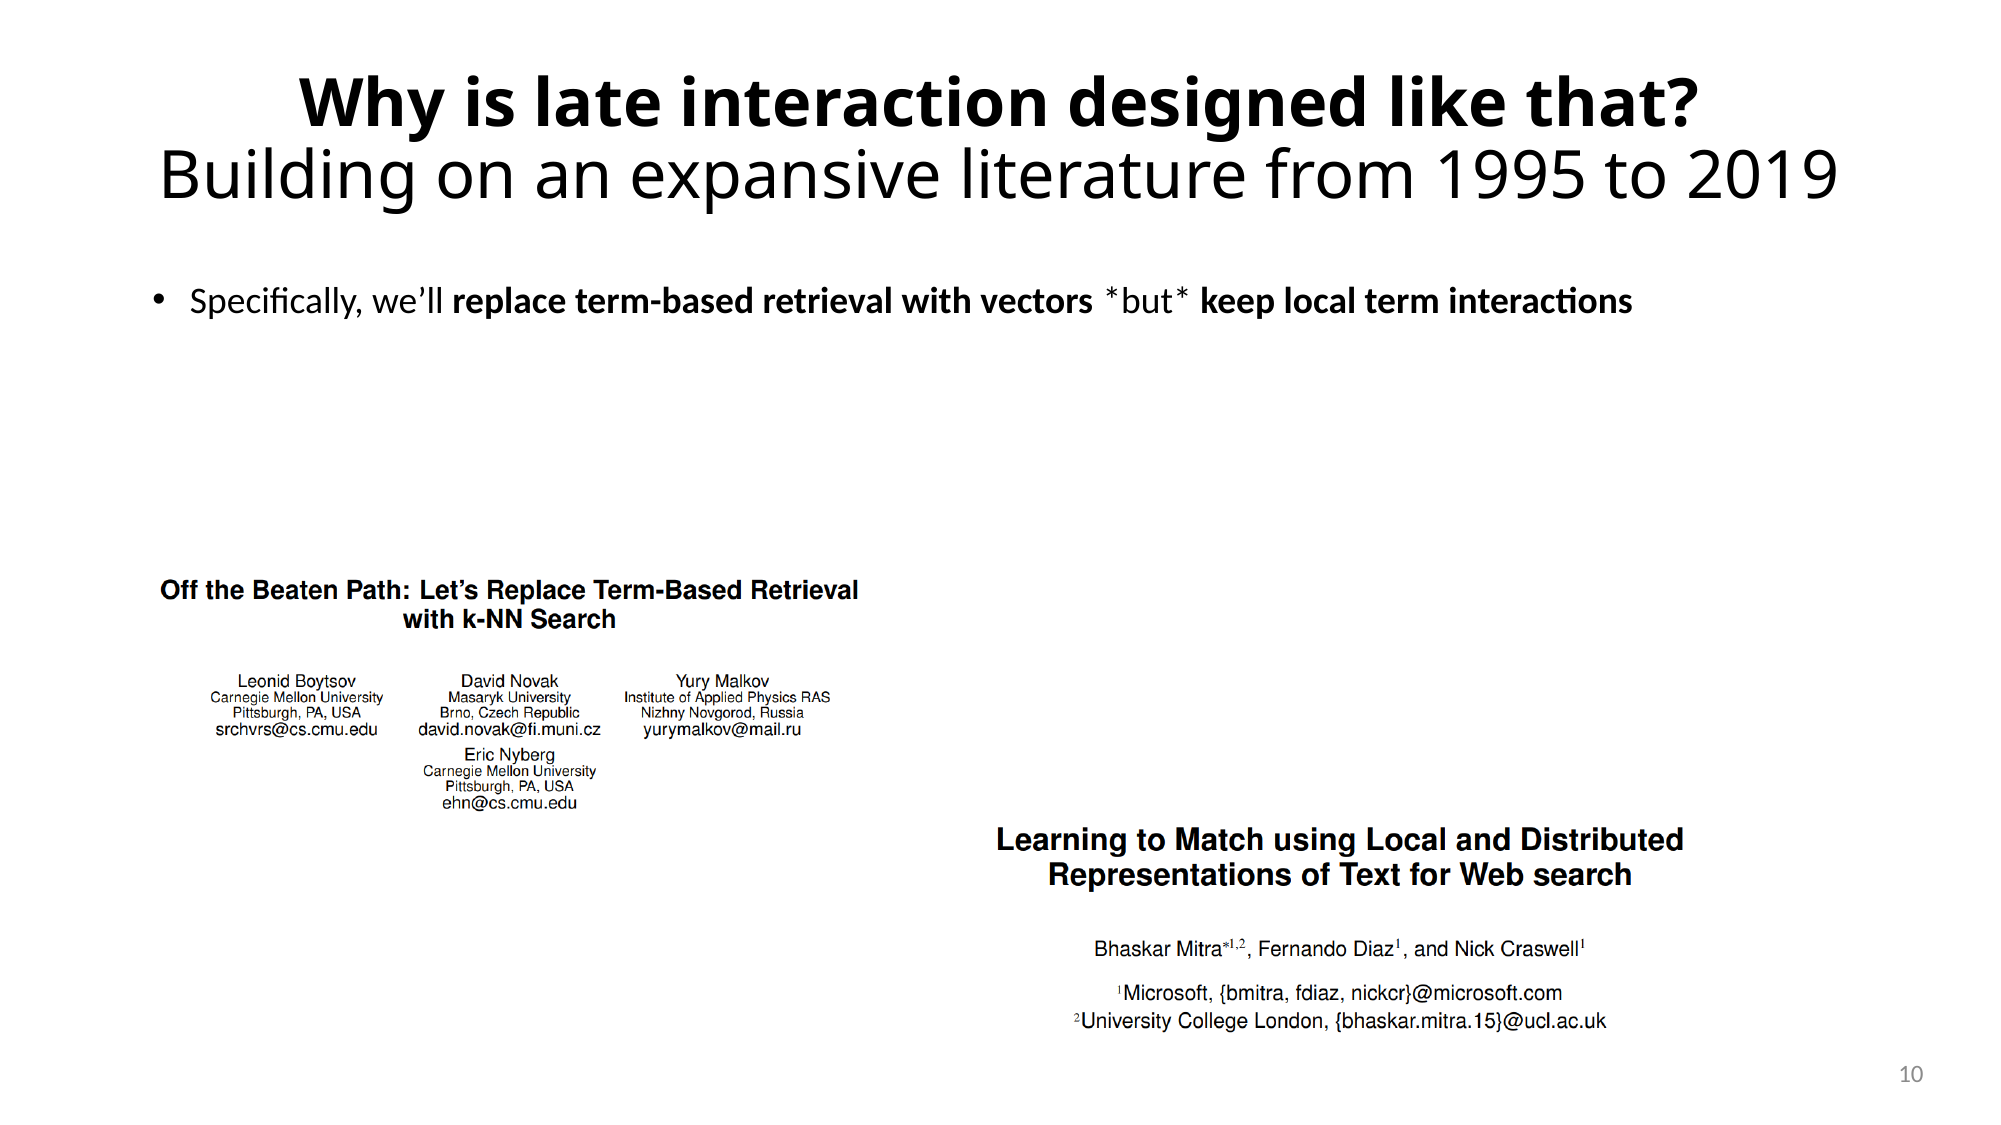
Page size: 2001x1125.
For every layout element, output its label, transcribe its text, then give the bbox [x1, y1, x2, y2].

slide_number 10 [1846, 1042, 1939, 1103]
title Why is late interaction designed like that? Building on an expansive literature from 1995 to 2019 [137, 59, 1863, 223]
picture [968, 806, 1719, 1042]
picture [137, 562, 888, 825]
list Specifically, we’ll replace term-based retrieval with vectors *but* keep local term interactions [137, 259, 1863, 1086]
